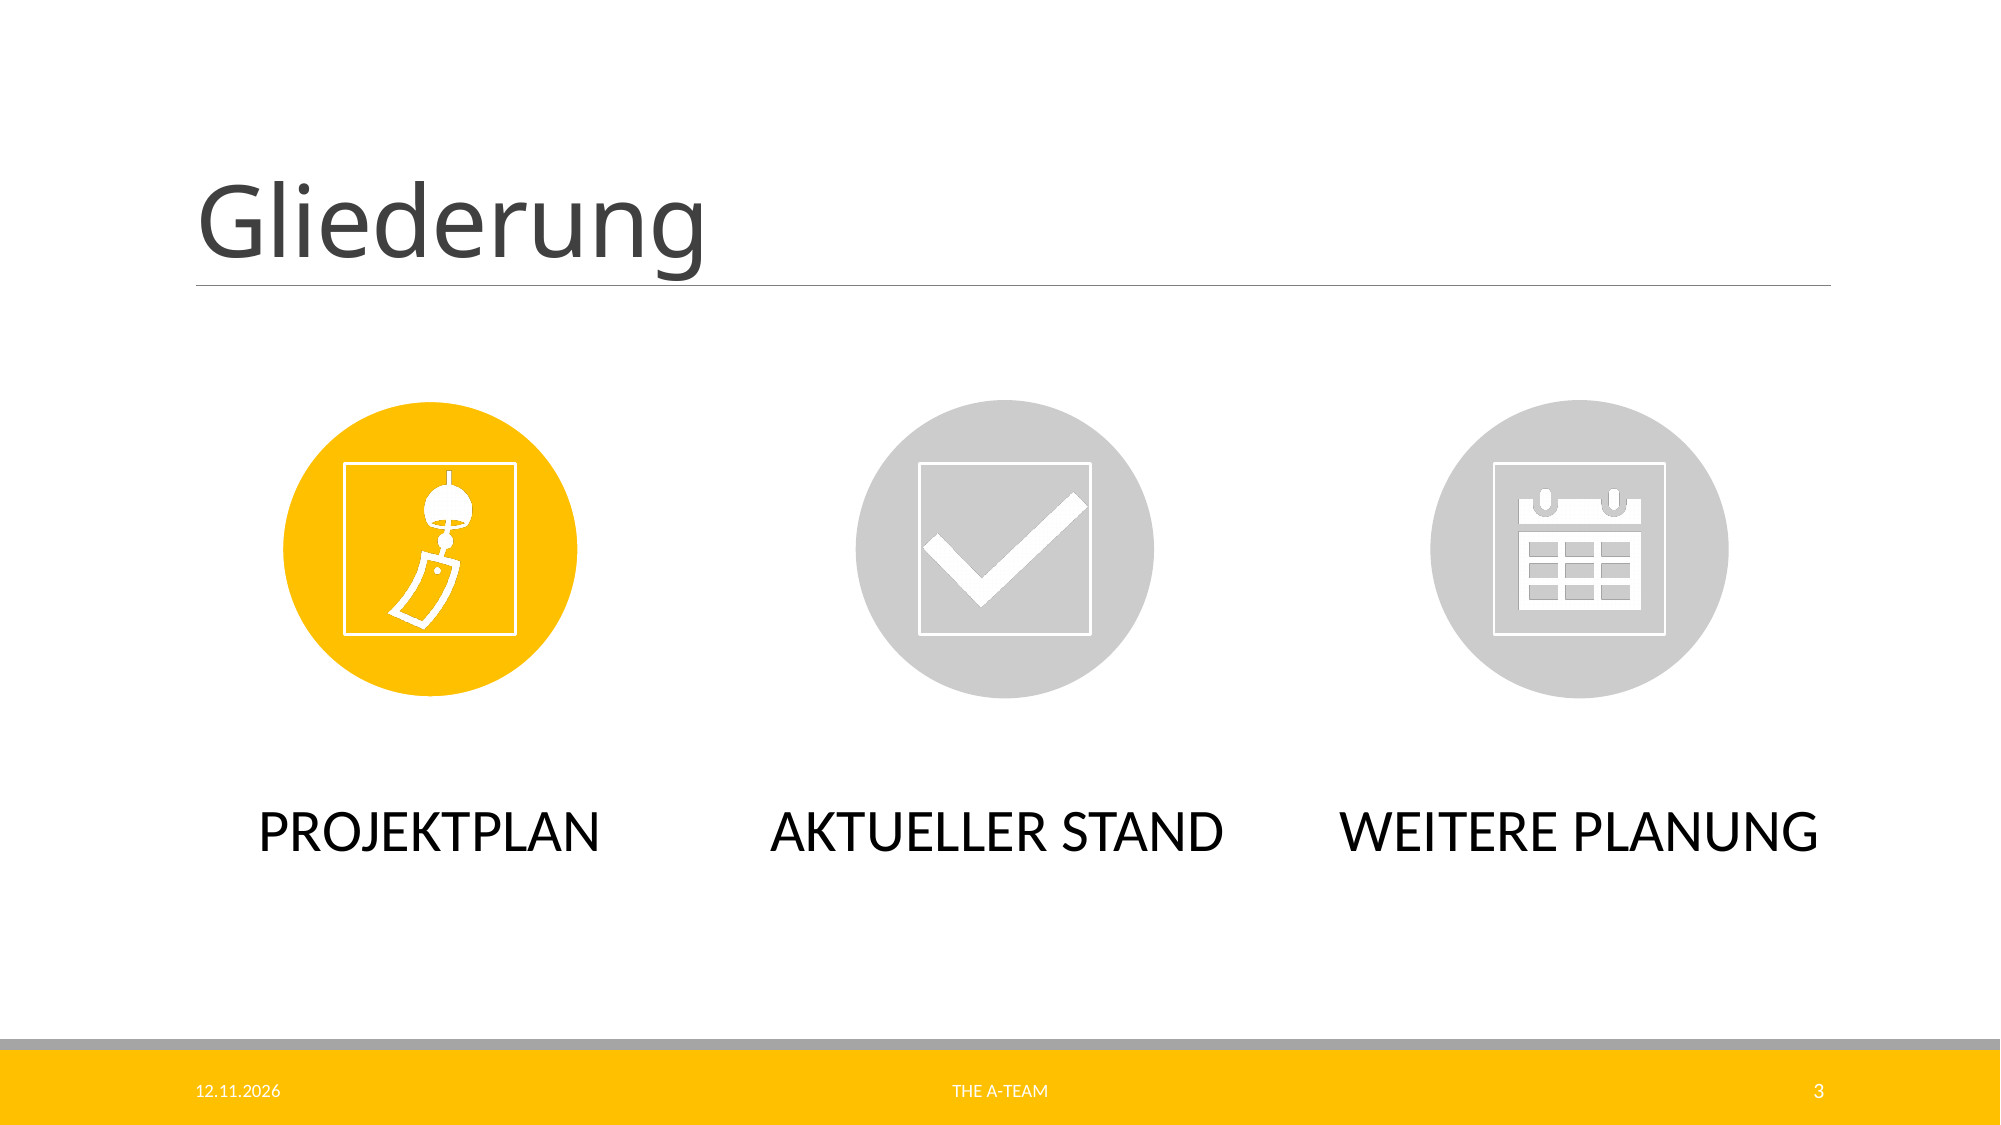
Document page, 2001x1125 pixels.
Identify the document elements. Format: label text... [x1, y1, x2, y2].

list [179, 343, 1831, 966]
title Gliederung [180, 47, 1830, 285]
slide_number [180, 1059, 586, 1120]
slide_number 3 [1624, 1059, 1840, 1120]
footer THE A-TEAM [604, 1059, 1396, 1120]
